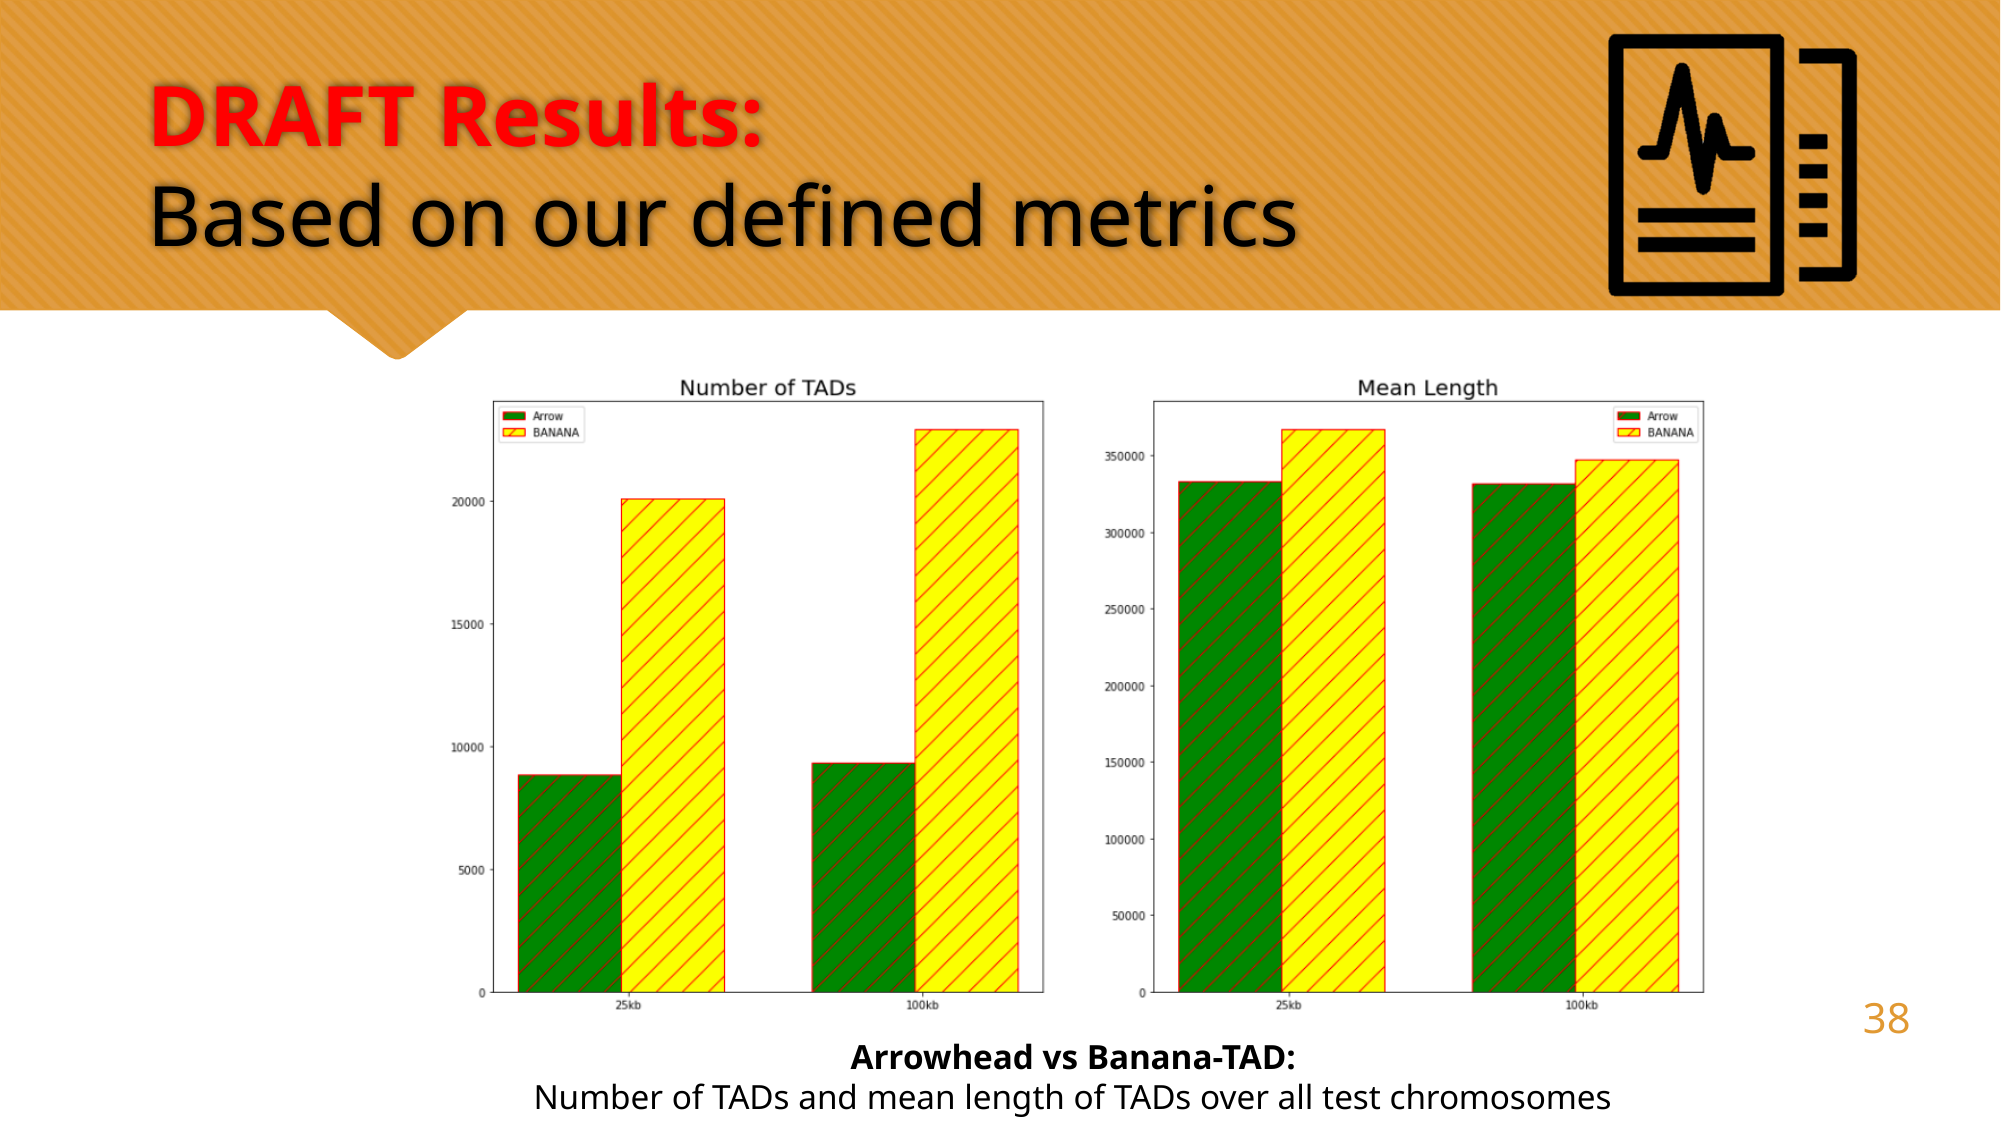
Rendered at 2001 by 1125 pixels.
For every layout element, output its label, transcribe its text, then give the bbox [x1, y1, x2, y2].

slide_number 38 [1751, 970, 1926, 1051]
title DRAFT Results: Based on our defined metrics [132, 17, 1547, 271]
picture [1547, 0, 1899, 334]
text_box Arrowhead vs Banana-TAD: Number of TADs and mean length of TADs over all test chromosomes [497, 1028, 1650, 1124]
picture [407, 358, 1740, 1027]
